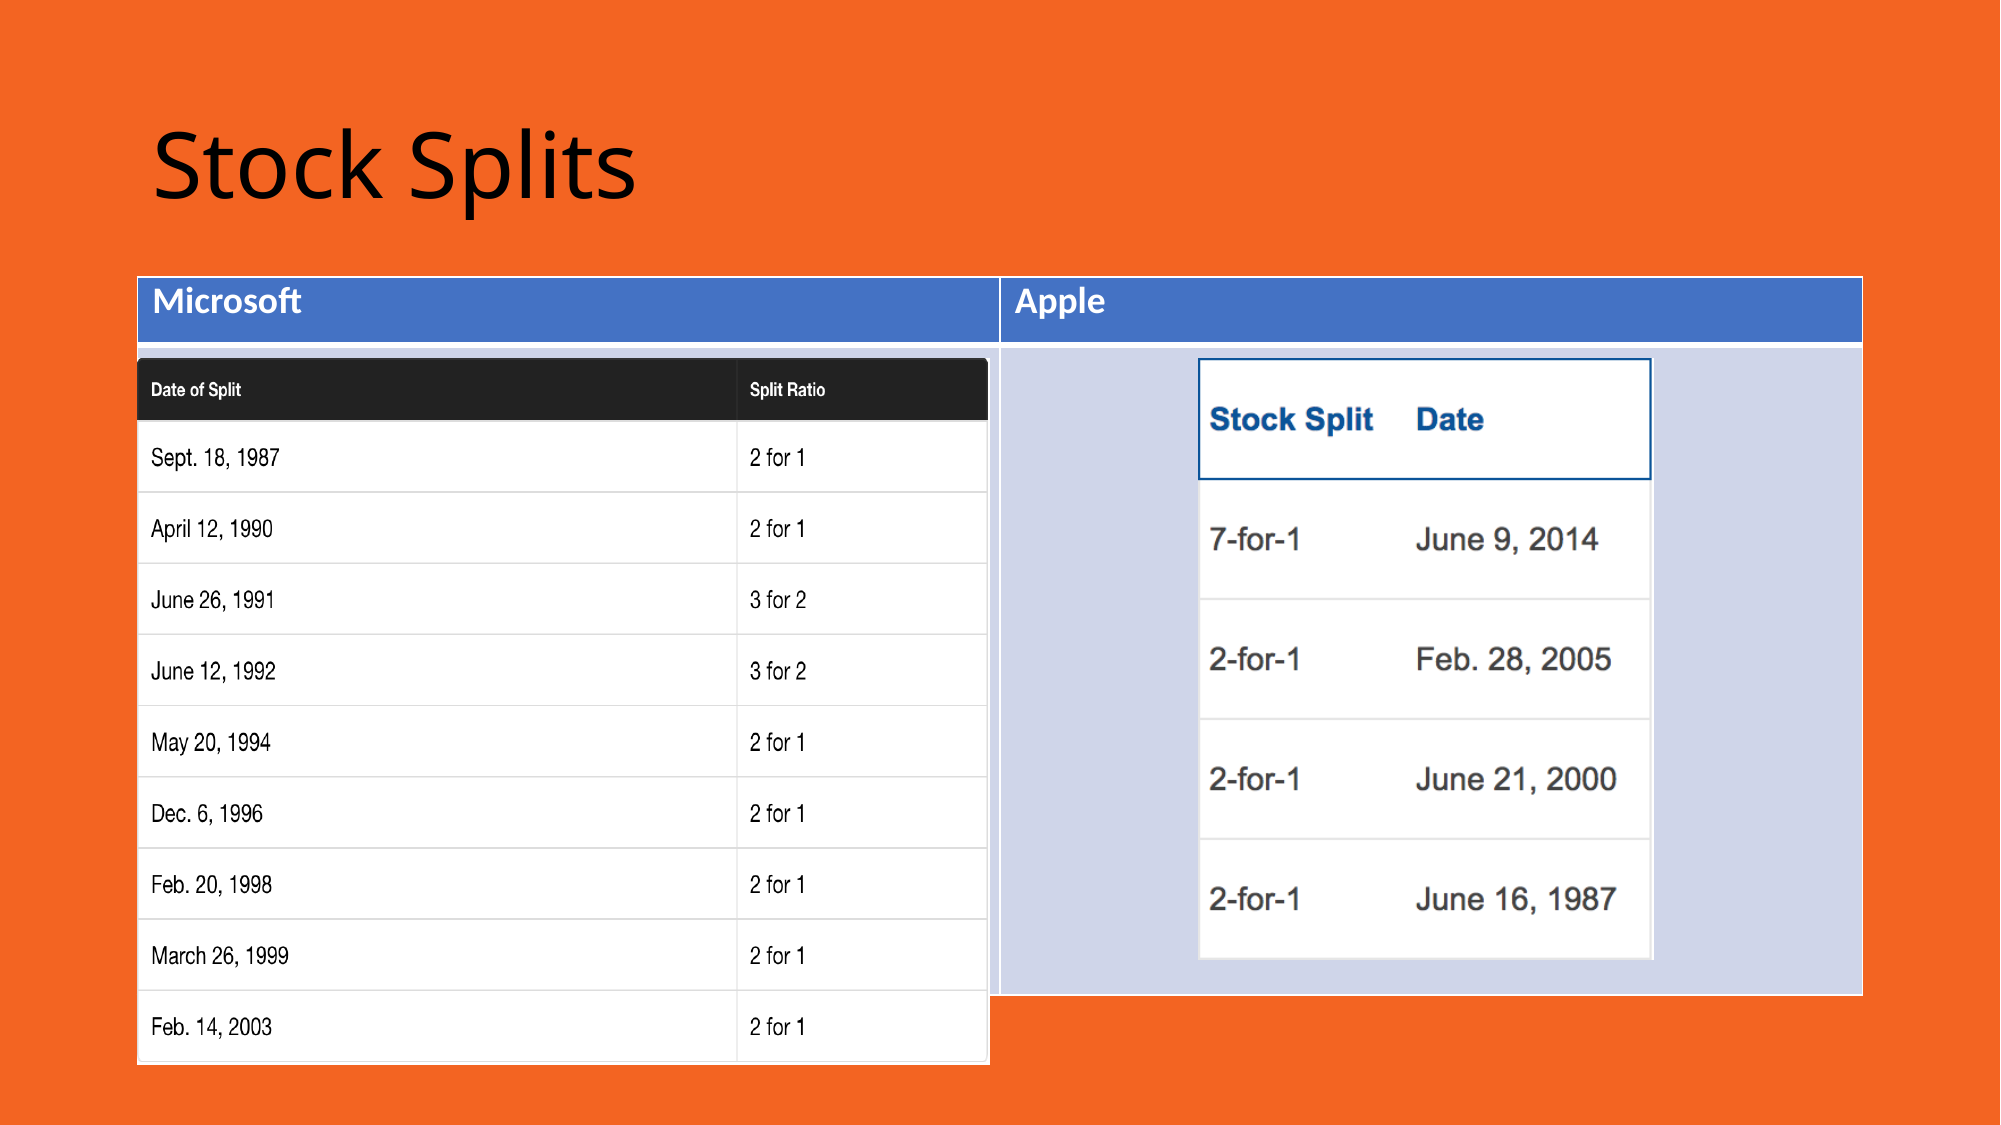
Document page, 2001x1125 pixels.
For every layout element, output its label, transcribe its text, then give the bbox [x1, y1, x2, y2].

table_cell [138, 348, 999, 994]
picture [137, 358, 990, 1065]
table_cell [1001, 348, 1862, 994]
table_header Apple [1001, 278, 1862, 342]
picture [1198, 358, 1654, 960]
title Stock Splits [137, 59, 1863, 276]
table_header Microsoft [138, 278, 999, 342]
